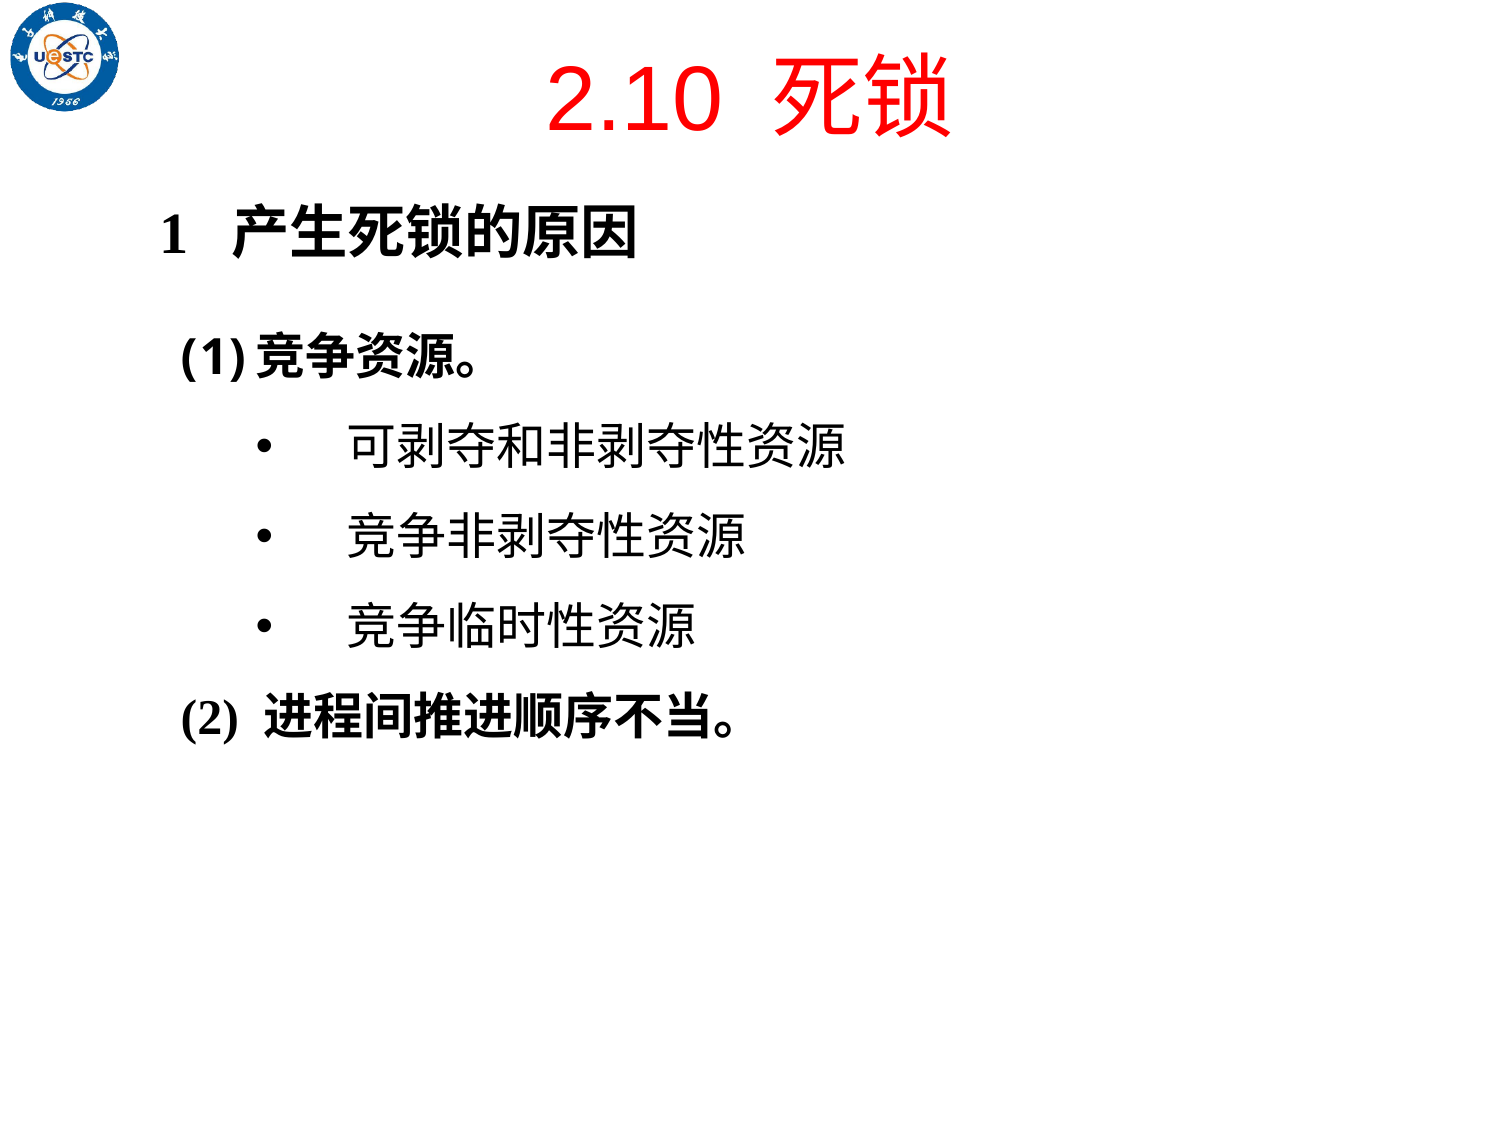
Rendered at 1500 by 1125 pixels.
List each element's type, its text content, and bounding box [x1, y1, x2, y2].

text_box 1 产生死锁的原因 [144, 188, 668, 273]
text_box 2.10 死锁 [0, 0, 1500, 188]
text_box 竞争资源。 可剥夺和非剥夺性资源 竞争非剥夺性资源 竞争临时性资源 (2) 进程间推进顺序不当。 [165, 287, 940, 753]
